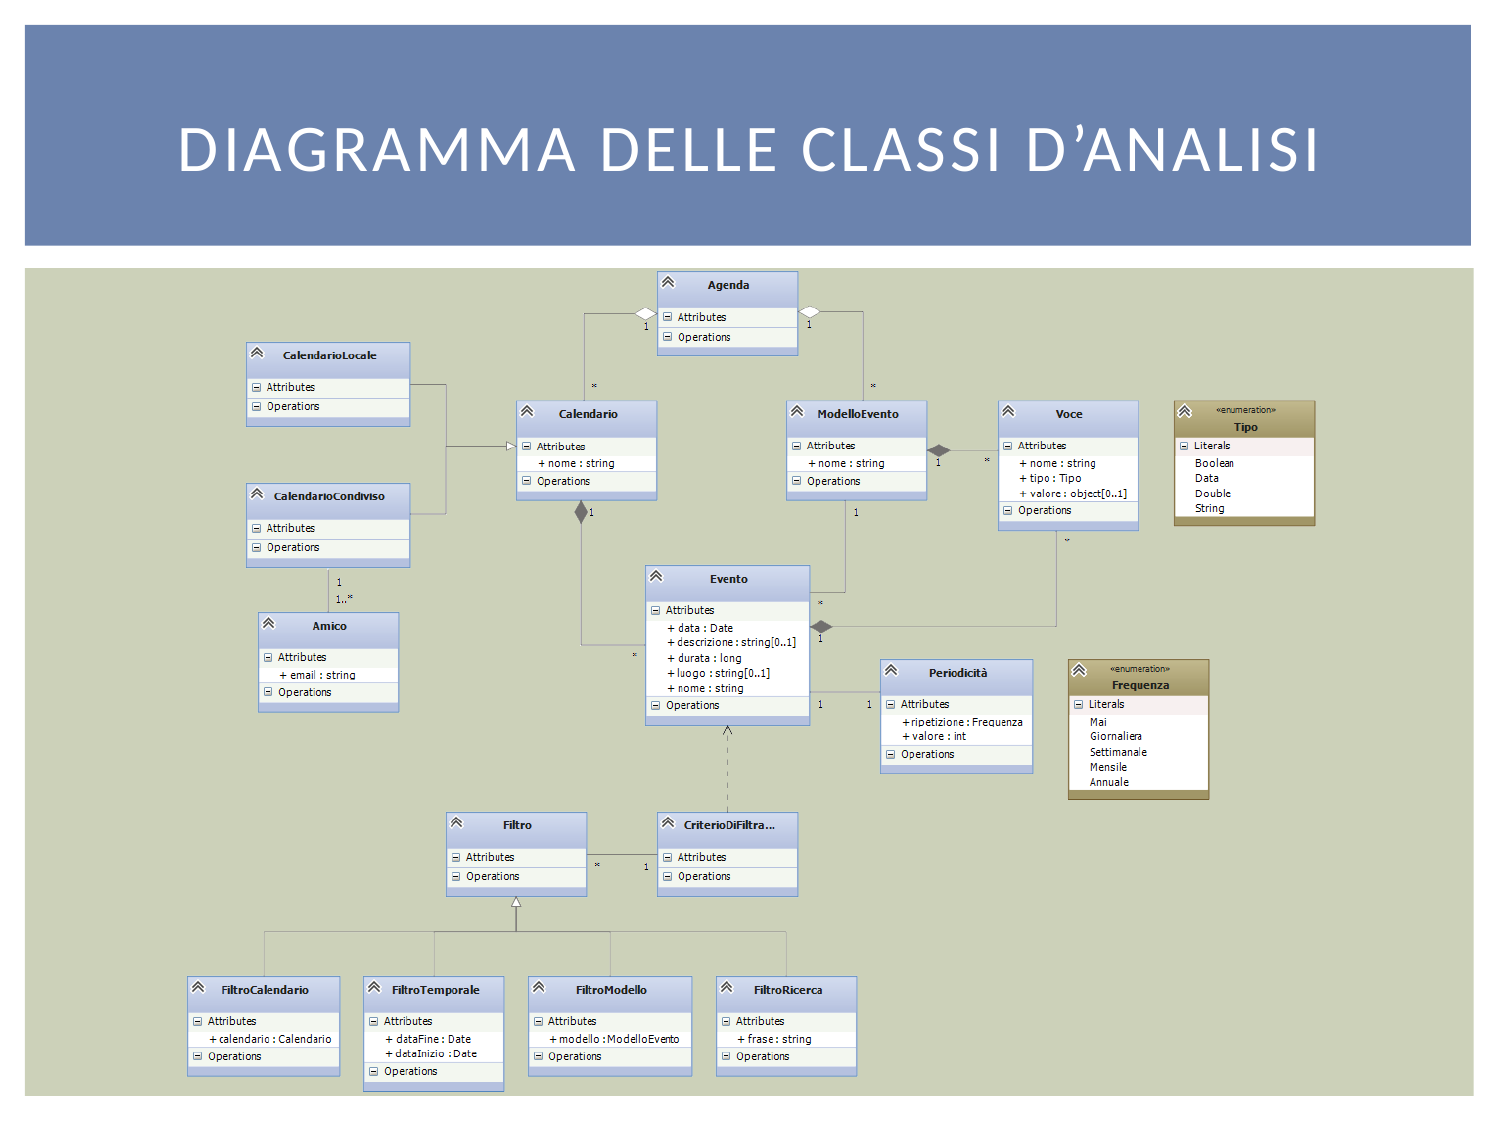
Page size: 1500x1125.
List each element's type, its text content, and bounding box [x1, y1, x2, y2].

title Diagramma delle Classi d’Analisi [62, 58, 1438, 232]
picture [176, 260, 1324, 1100]
